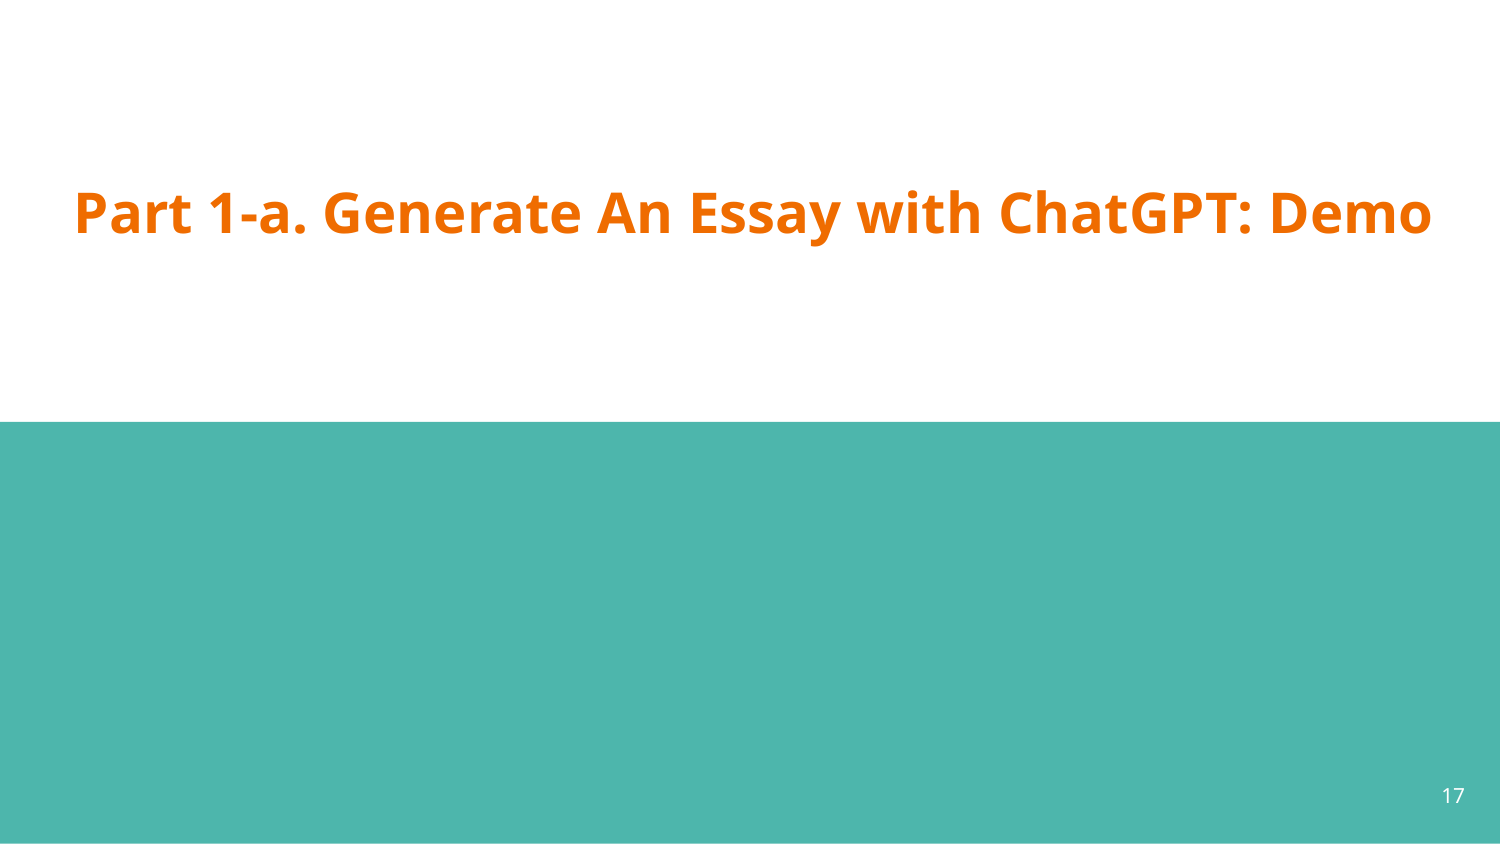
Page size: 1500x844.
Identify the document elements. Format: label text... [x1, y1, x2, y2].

slide_number 17 [1389, 764, 1480, 830]
title Part 1-a. Generate An Essay with ChatGPT: Demo [51, 133, 1458, 289]
